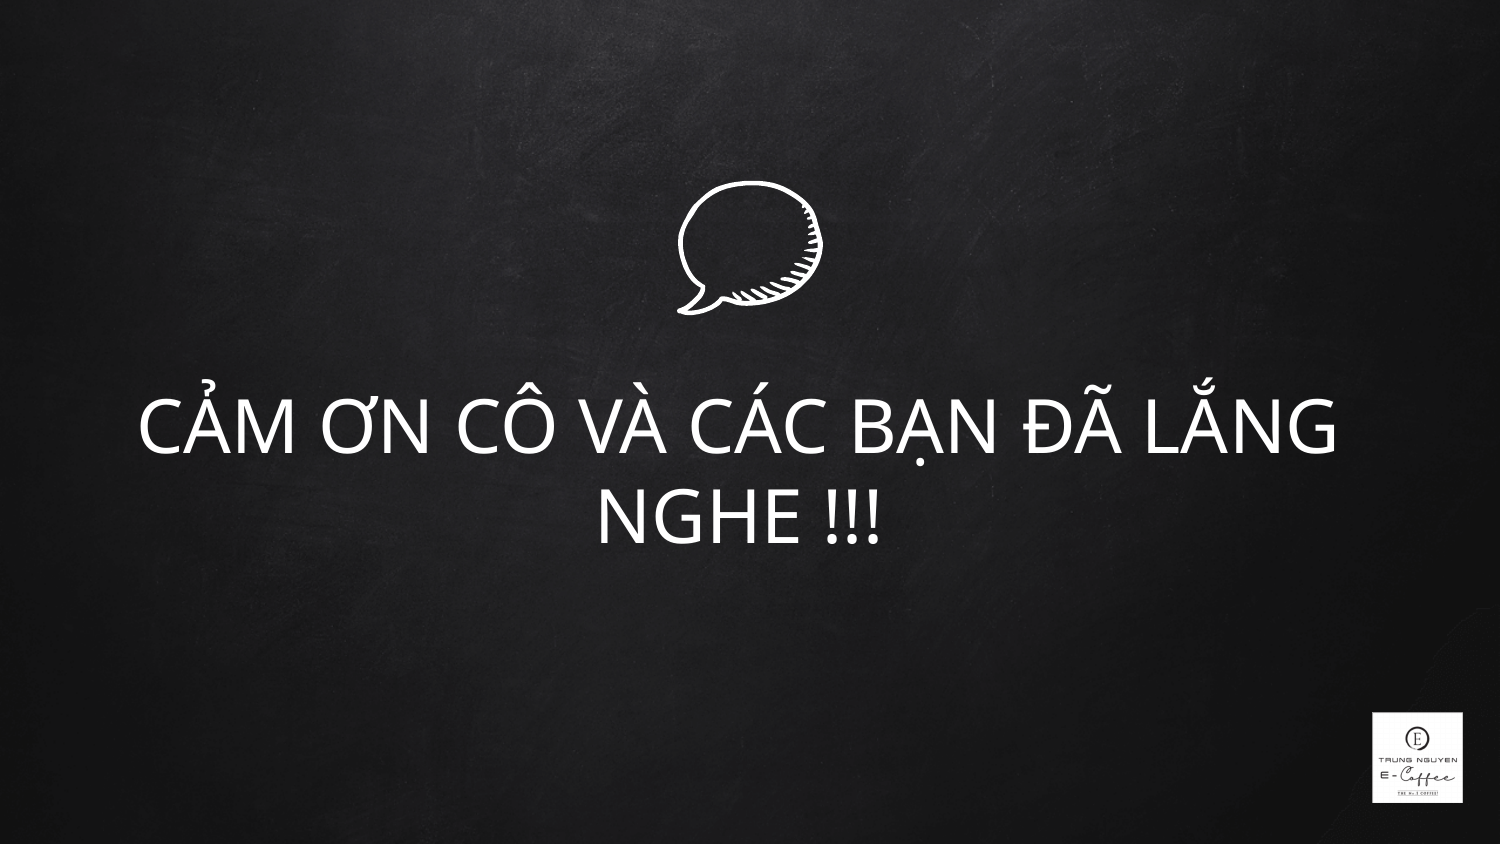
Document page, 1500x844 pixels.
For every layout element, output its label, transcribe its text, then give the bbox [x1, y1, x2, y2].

picture [0, 0, 1500, 844]
slide_number [1391, 779, 1482, 844]
text_box [677, 180, 823, 316]
title CẢM ƠN CÔ VÀ CÁC BẠN ĐÃ LẮNG NGHE !!! [107, 373, 1371, 564]
